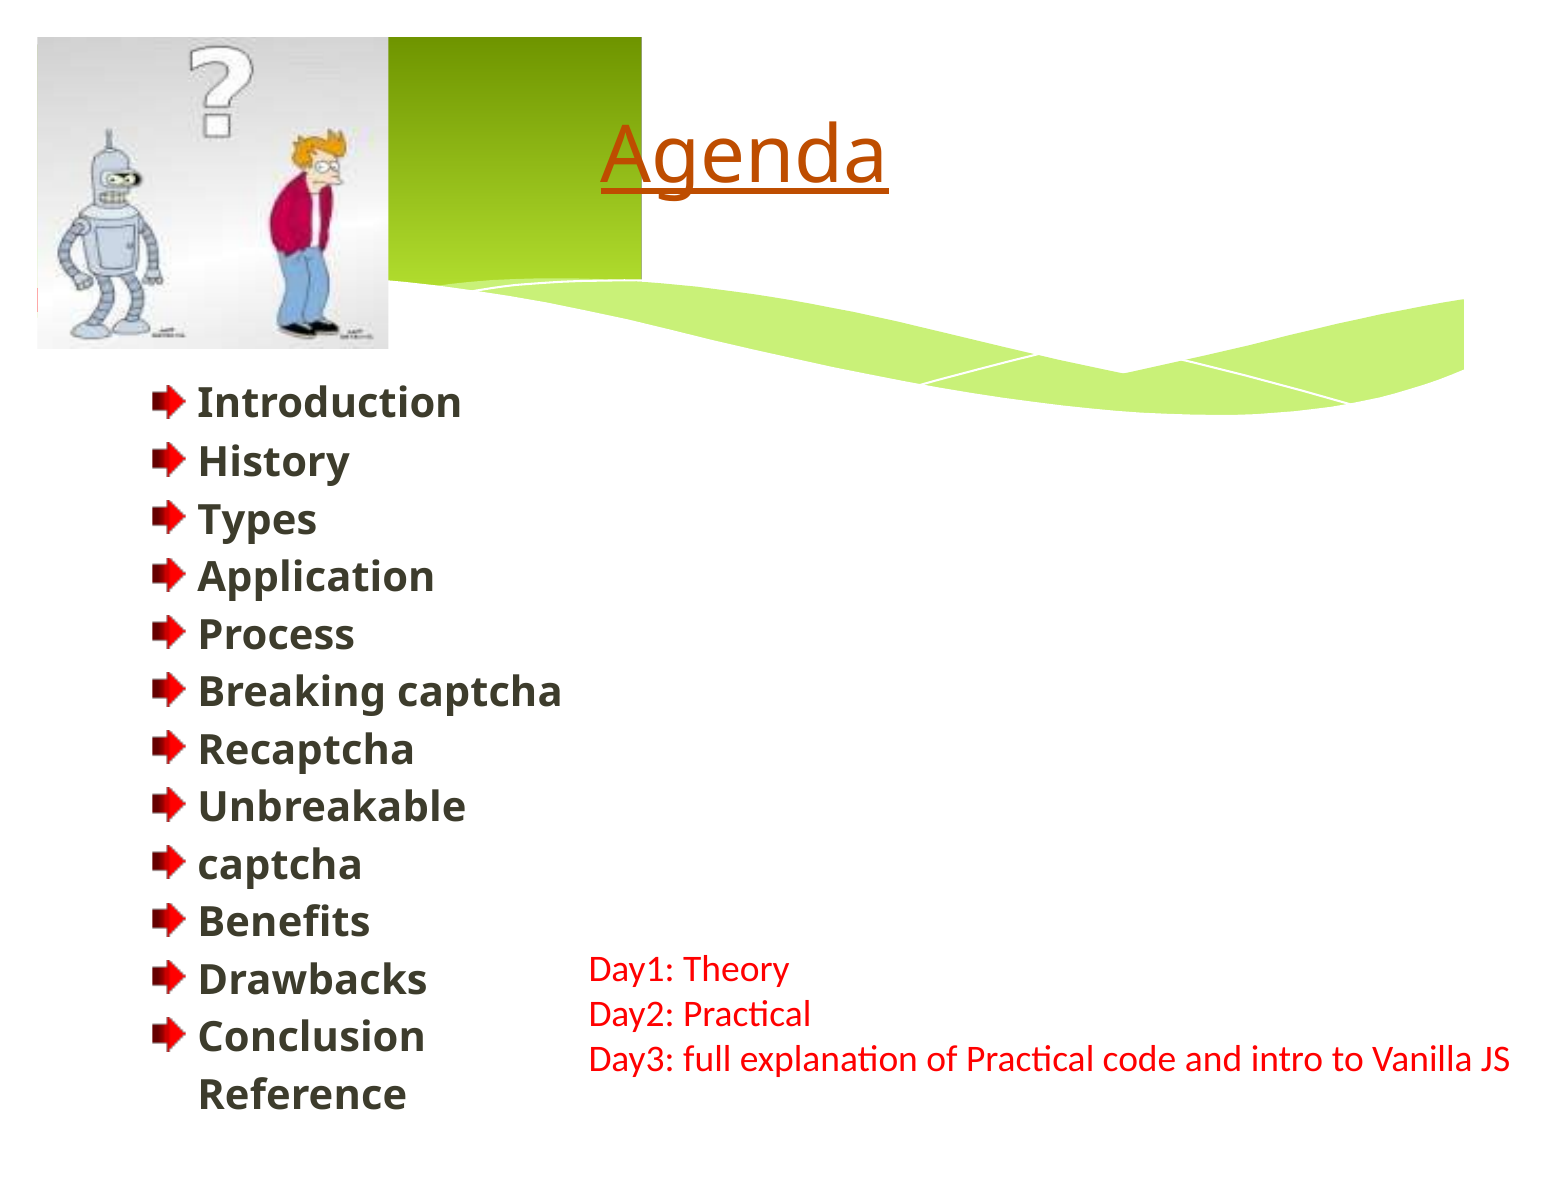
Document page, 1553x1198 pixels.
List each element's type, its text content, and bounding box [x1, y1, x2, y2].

text_box [1184, 299, 1464, 403]
text_box [1218, 390, 1335, 407]
text_box [152, 1017, 186, 1052]
text_box [152, 903, 186, 937]
text_box Day1: Ther [34, 280, 1466, 494]
text_box [442, 278, 617, 290]
text_box [152, 845, 186, 879]
text_box [152, 500, 186, 534]
text_box [152, 960, 186, 994]
text_box [152, 385, 186, 419]
text_box [152, 558, 186, 592]
text_box [152, 787, 186, 822]
text_box [152, 442, 186, 477]
text_box Introduction History Types Application Process Breaking captcha Recaptcha Unbreakable captcha Benefits Drawbacks Conclusion Reference [195, 384, 641, 1069]
text_box [152, 730, 186, 764]
text_box [37, 37, 389, 349]
text_box Day1: Theory Day2: Practical Day3: full explanation of Practical code and intro to Vanilla JS [573, 936, 1527, 1087]
text_box [1027, 345, 1347, 405]
text_box [152, 672, 186, 707]
text_box [584, 309, 1002, 384]
text_box [389, 37, 1464, 359]
text_box Agenda [598, 120, 916, 217]
text_box [477, 280, 1096, 362]
text_box [923, 278, 1463, 384]
text_box [926, 365, 1325, 414]
text_box [152, 615, 186, 649]
